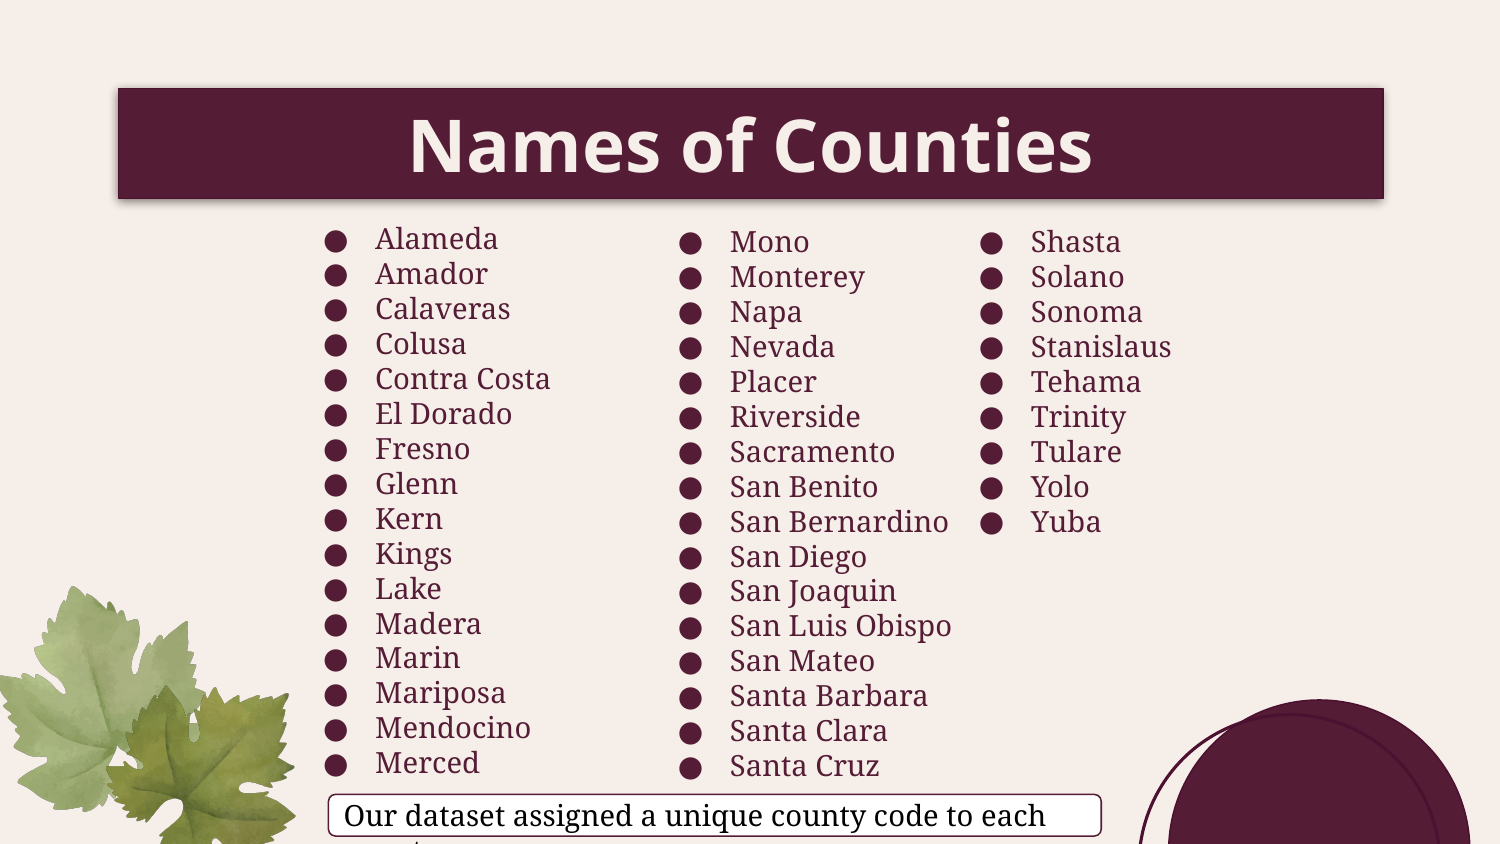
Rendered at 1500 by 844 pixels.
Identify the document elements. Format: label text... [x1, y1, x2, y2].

text_box Shasta Solano Sonoma Stanislaus Tehama Trinity Tulare Yolo Yuba [940, 208, 1268, 588]
text_box Mono Monterey Napa Nevada Placer Riverside Sacramento San Benito San Bernardino San Diego San Joaquin San Luis Obispo San Mateo Santa Barbara Santa Clara Santa Cruz [640, 208, 1086, 782]
title Names of Counties [118, 88, 1384, 199]
text_box Alameda Amador Calaveras Colusa Contra Costa El Dorado Fresno Glenn Kern Kings Lake Madera Marin Mariposa Mendocino Merced [285, 205, 613, 795]
text_box Our dataset assigned a unique county code to each county [328, 782, 1128, 844]
picture [0, 586, 304, 844]
